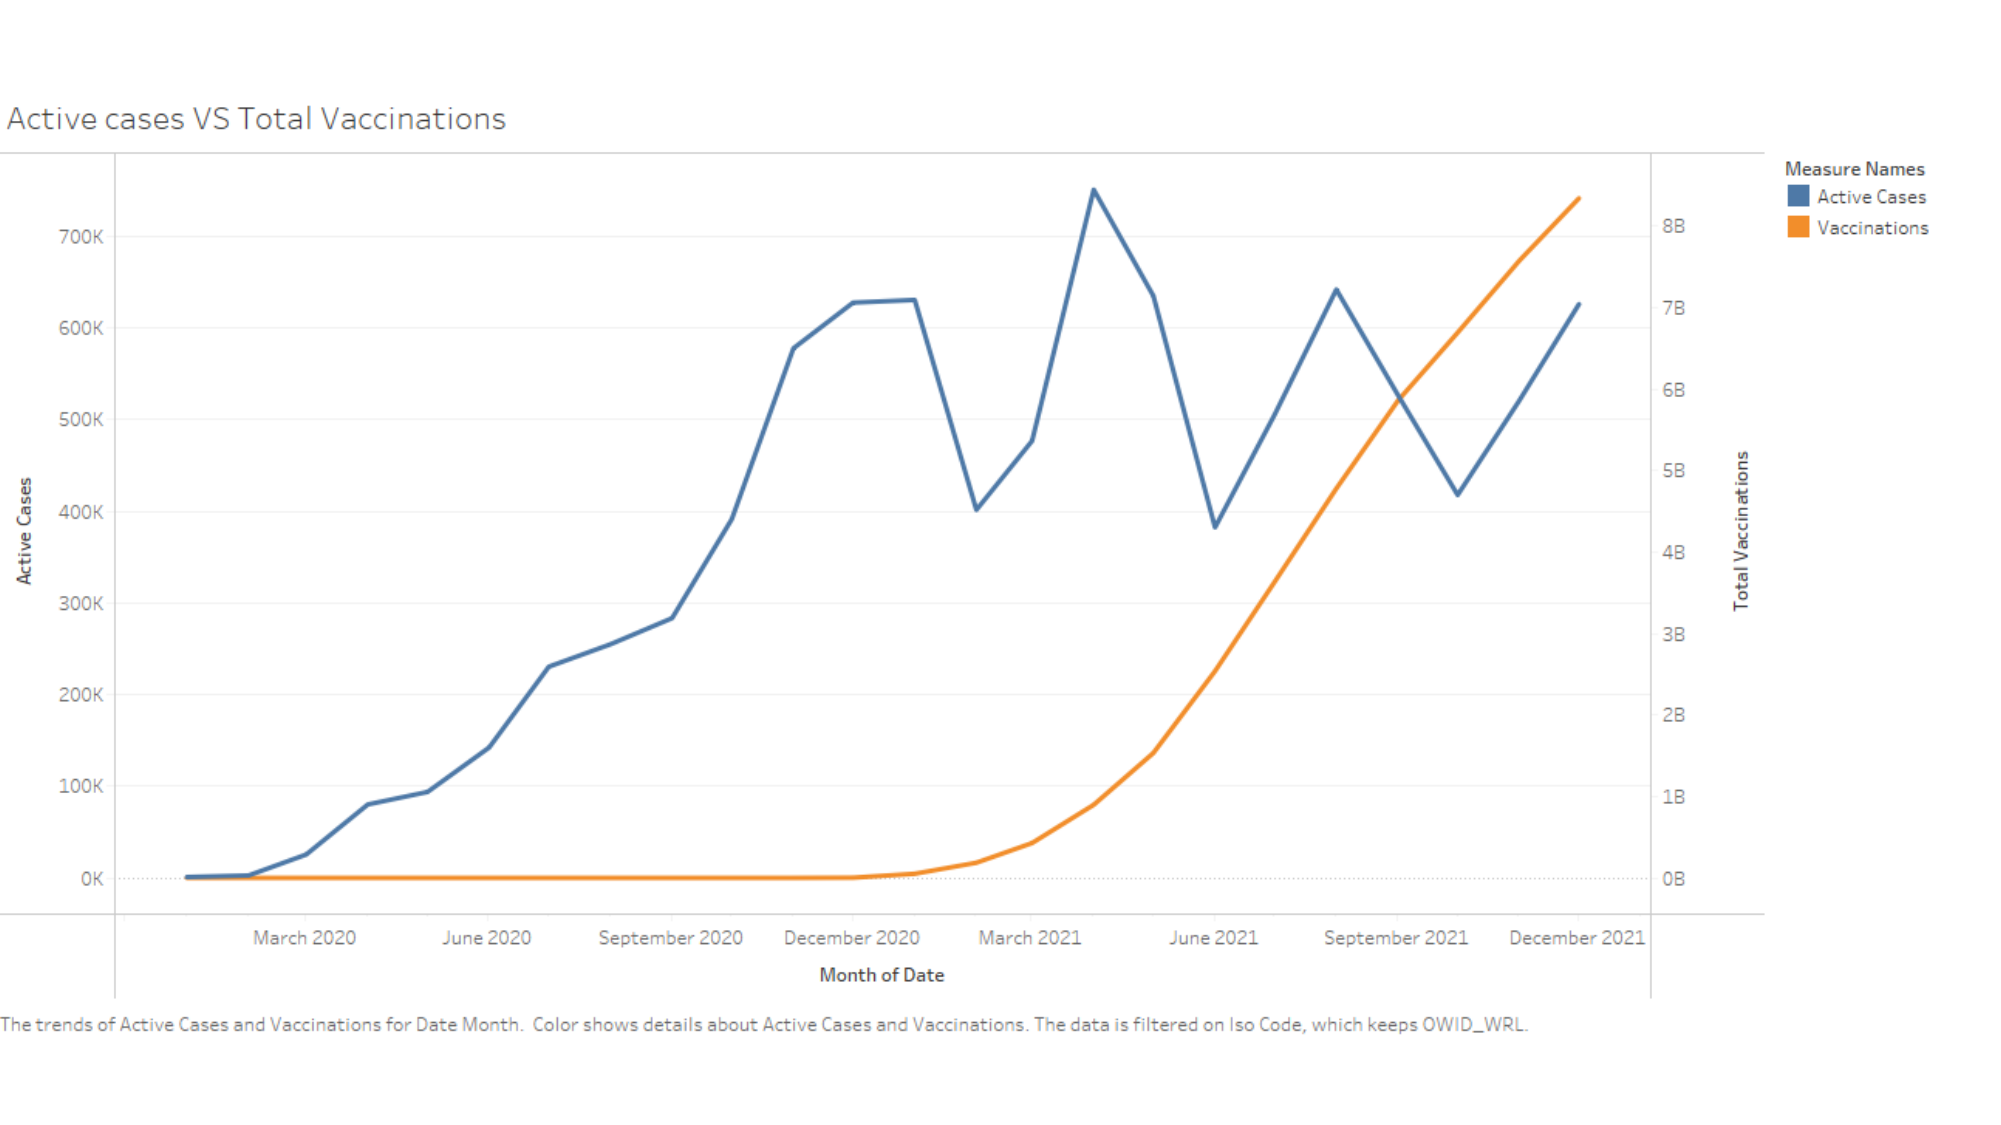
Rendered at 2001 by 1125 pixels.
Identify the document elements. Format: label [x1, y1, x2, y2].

picture [0, 86, 2000, 1039]
